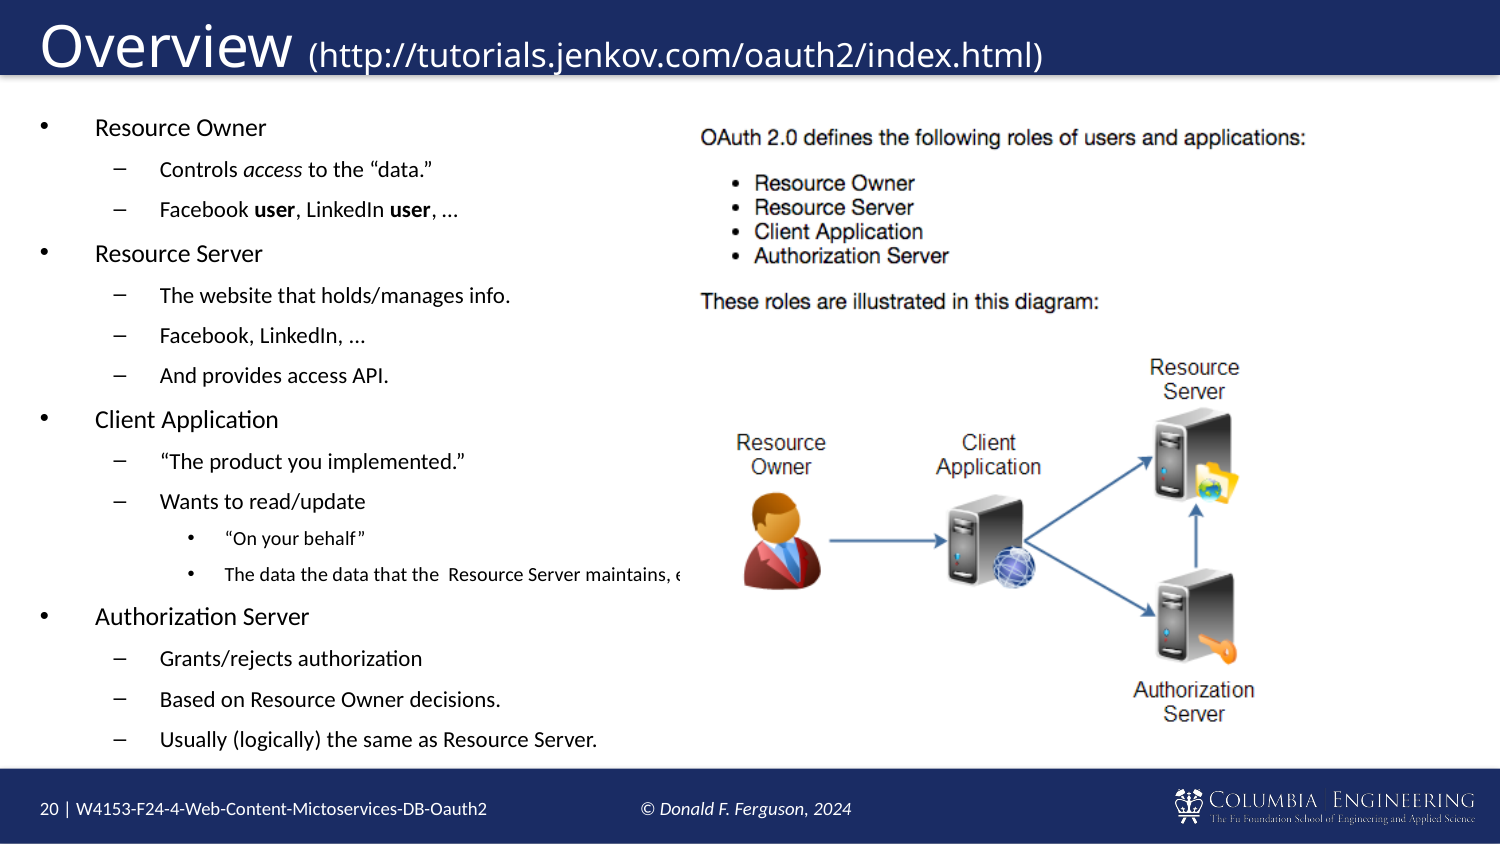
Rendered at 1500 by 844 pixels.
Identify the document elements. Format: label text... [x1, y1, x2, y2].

list Resource Owner Controls access to the “data.” Facebook user, LinkedIn user, … Resource Server The website that holds/manages info. Facebook, LinkedIn, ... And provides access API. Client Application “The product you implemented.” Wants to read/update “On your behalf” The data the data that the Resource Server maintains, e.g. posts, status, tweets, ... Authorization Server Grants/rejects authorization Based on Resource Owner decisions. Usually (logically) the same as Resource Server. [24, 96, 1475, 760]
picture [679, 121, 1460, 754]
title Overview (http://tutorials.jenkov.com/oauth2/index.html) [24, 9, 1463, 63]
